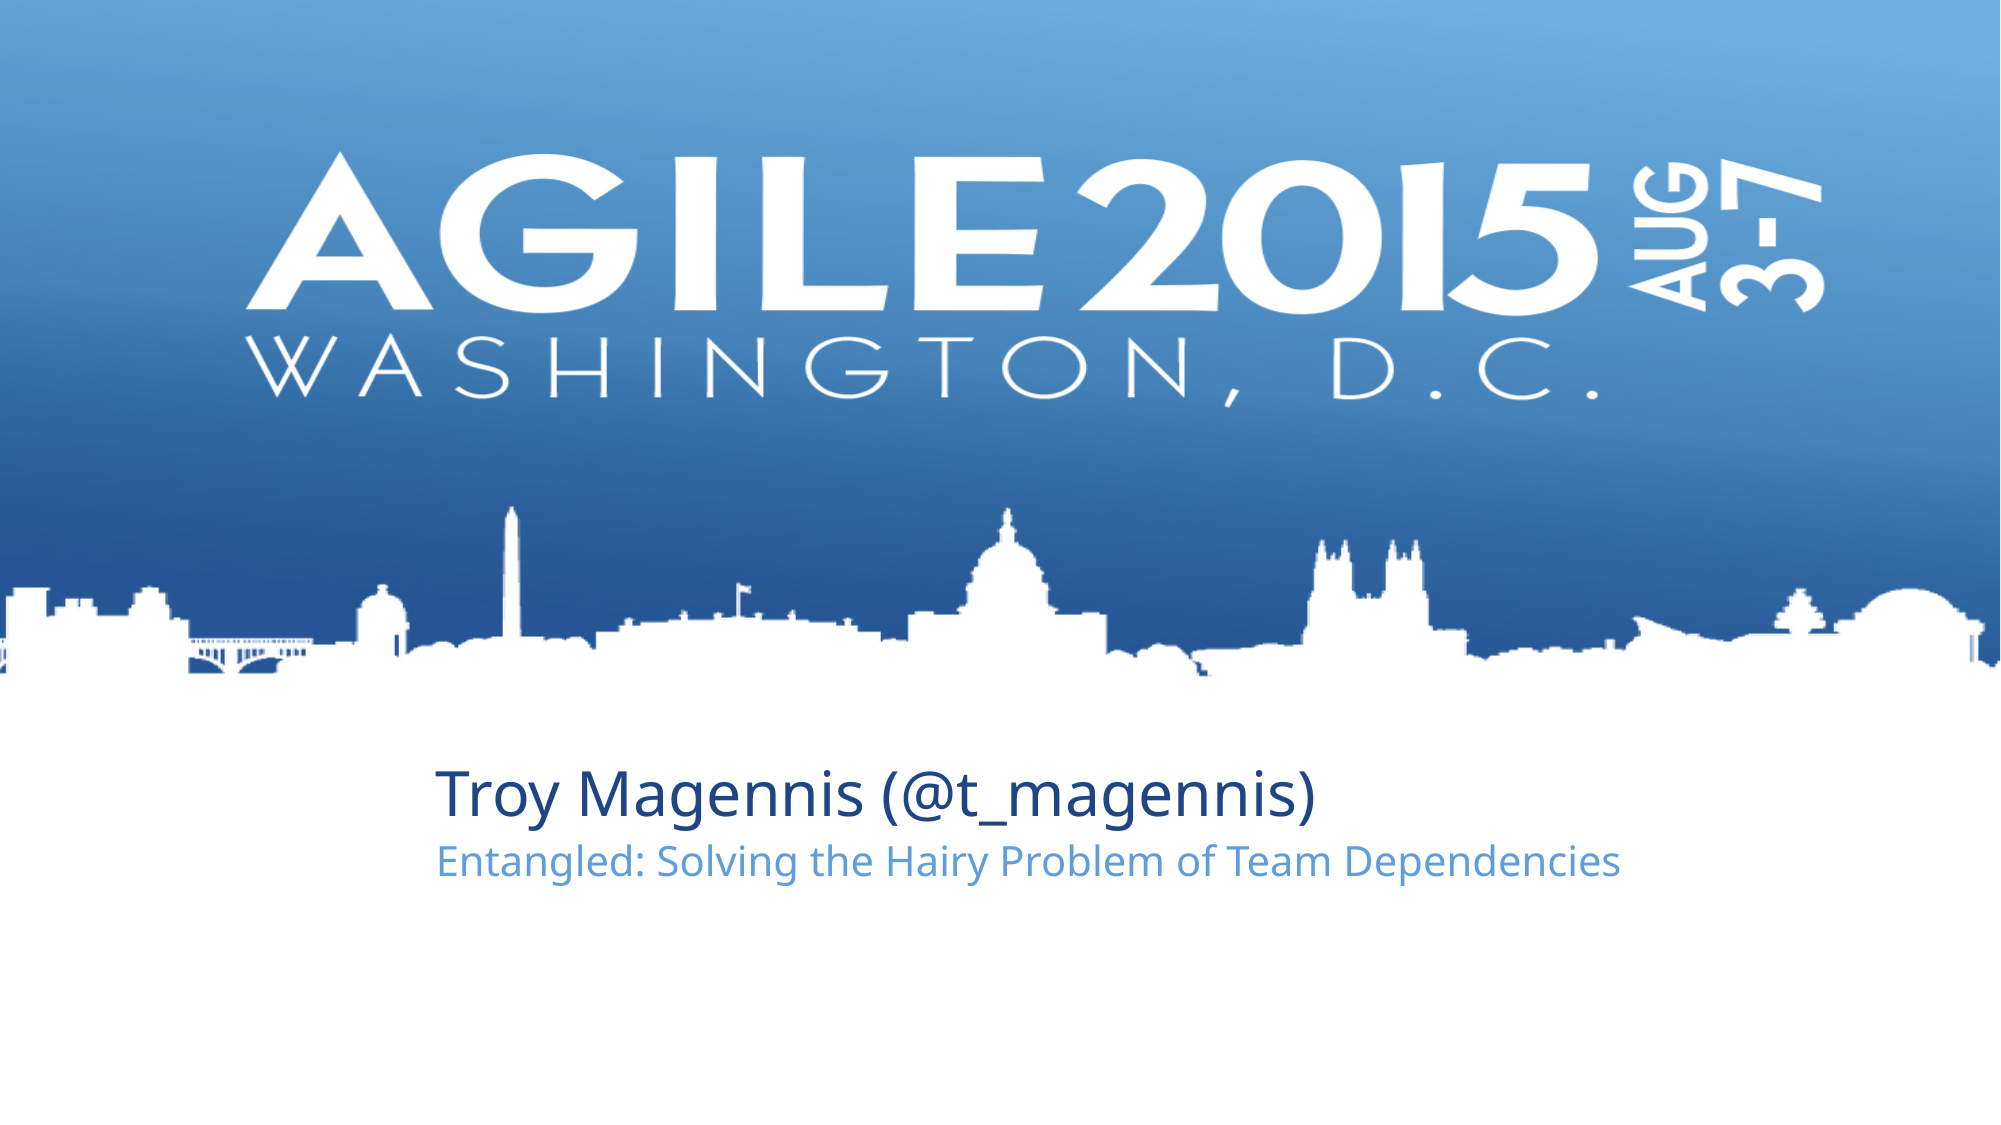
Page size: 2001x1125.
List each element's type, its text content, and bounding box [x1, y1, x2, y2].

text_box Troy Magennis (@t_magennis) Entangled: Solving the Hairy Problem of Team Dependencies [421, 739, 1729, 975]
picture [0, 0, 2001, 1125]
